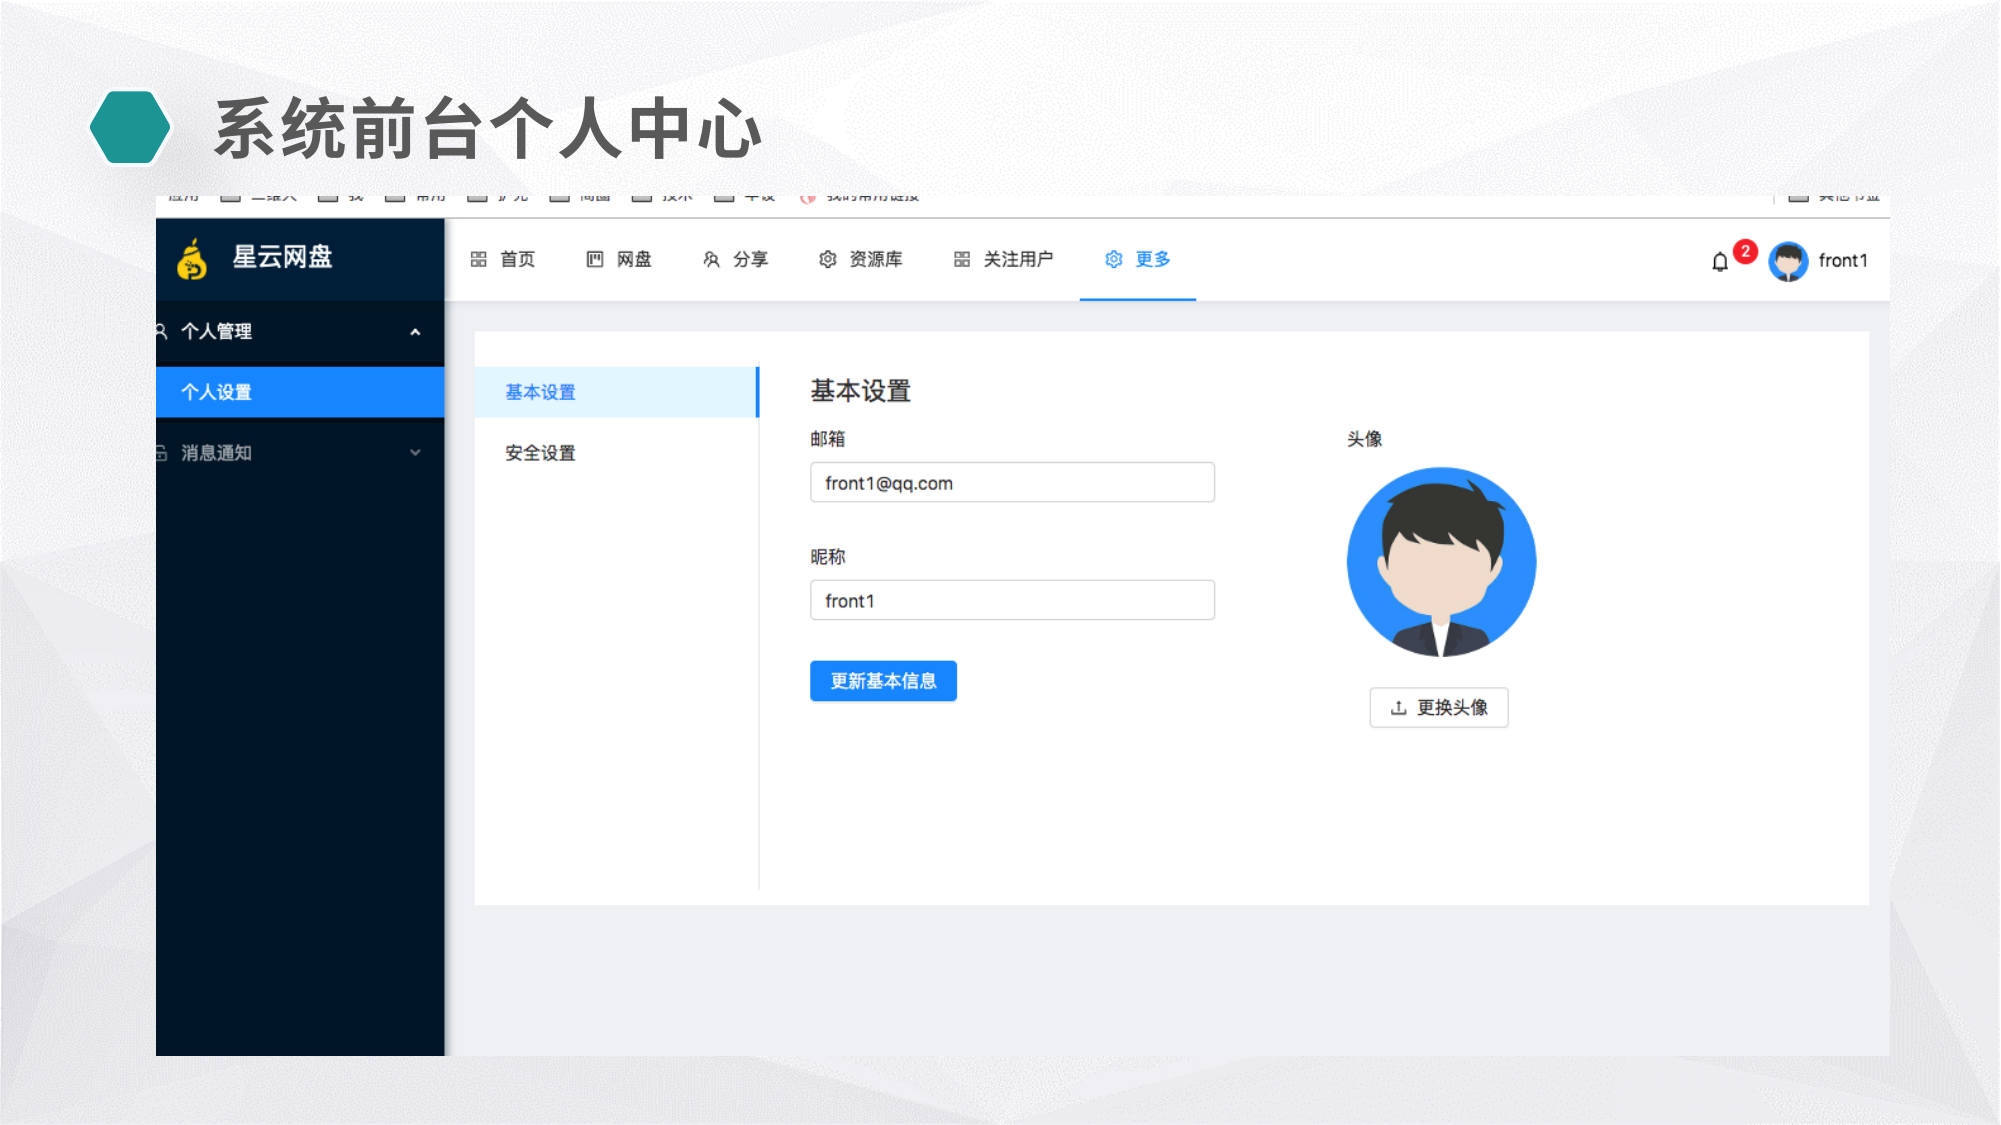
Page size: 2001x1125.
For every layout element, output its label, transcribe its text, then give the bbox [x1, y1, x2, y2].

text_box [86, 88, 174, 167]
text_box 系统前台个人中心 [196, 79, 778, 174]
picture [0, 0, 2000, 1125]
